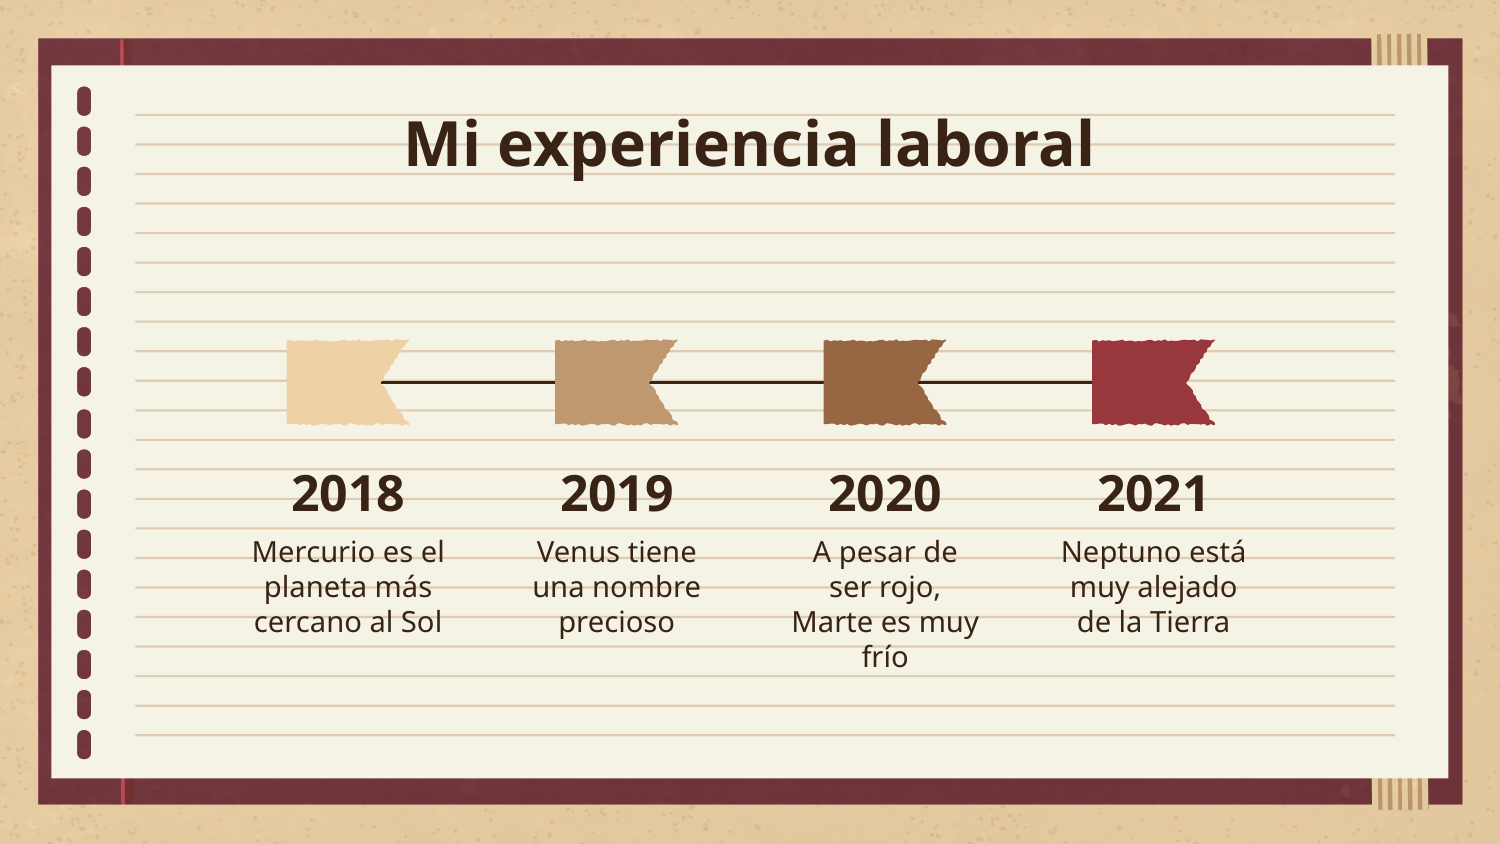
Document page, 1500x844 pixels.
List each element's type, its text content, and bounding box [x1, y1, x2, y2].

text_box 2021 [1050, 446, 1258, 517]
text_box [286, 339, 411, 426]
text_box 2019 [513, 446, 721, 517]
text_box Mercurio es el planeta más cercano al Sol [235, 518, 461, 638]
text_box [1091, 339, 1216, 426]
text_box 2018 [244, 446, 453, 517]
title Mi experiencia laboral [118, 88, 1382, 167]
text_box Venus tiene una nombre precioso [504, 518, 730, 638]
text_box Neptuno está muy alejado de la Tierra [1041, 518, 1267, 638]
text_box A pesar de ser rojo, Marte es muy frío [772, 518, 998, 638]
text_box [823, 339, 948, 426]
picture [0, 0, 1500, 844]
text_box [554, 339, 679, 426]
text_box 2020 [781, 446, 990, 517]
